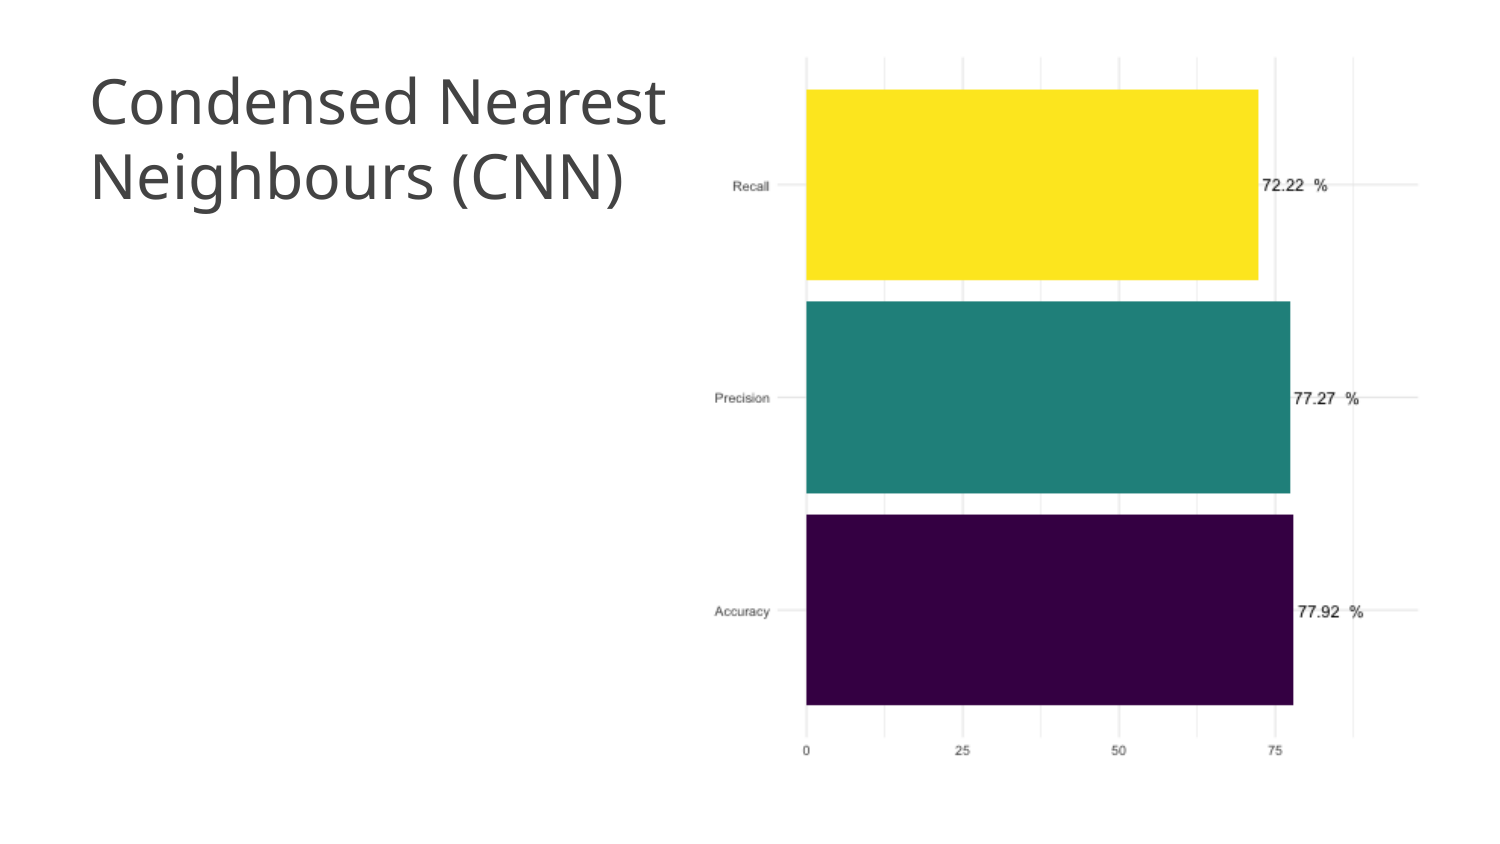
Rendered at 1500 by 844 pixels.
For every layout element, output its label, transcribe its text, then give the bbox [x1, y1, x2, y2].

title Condensed Nearest Neighbours (CNN) [74, 46, 688, 188]
picture [699, 49, 1427, 776]
